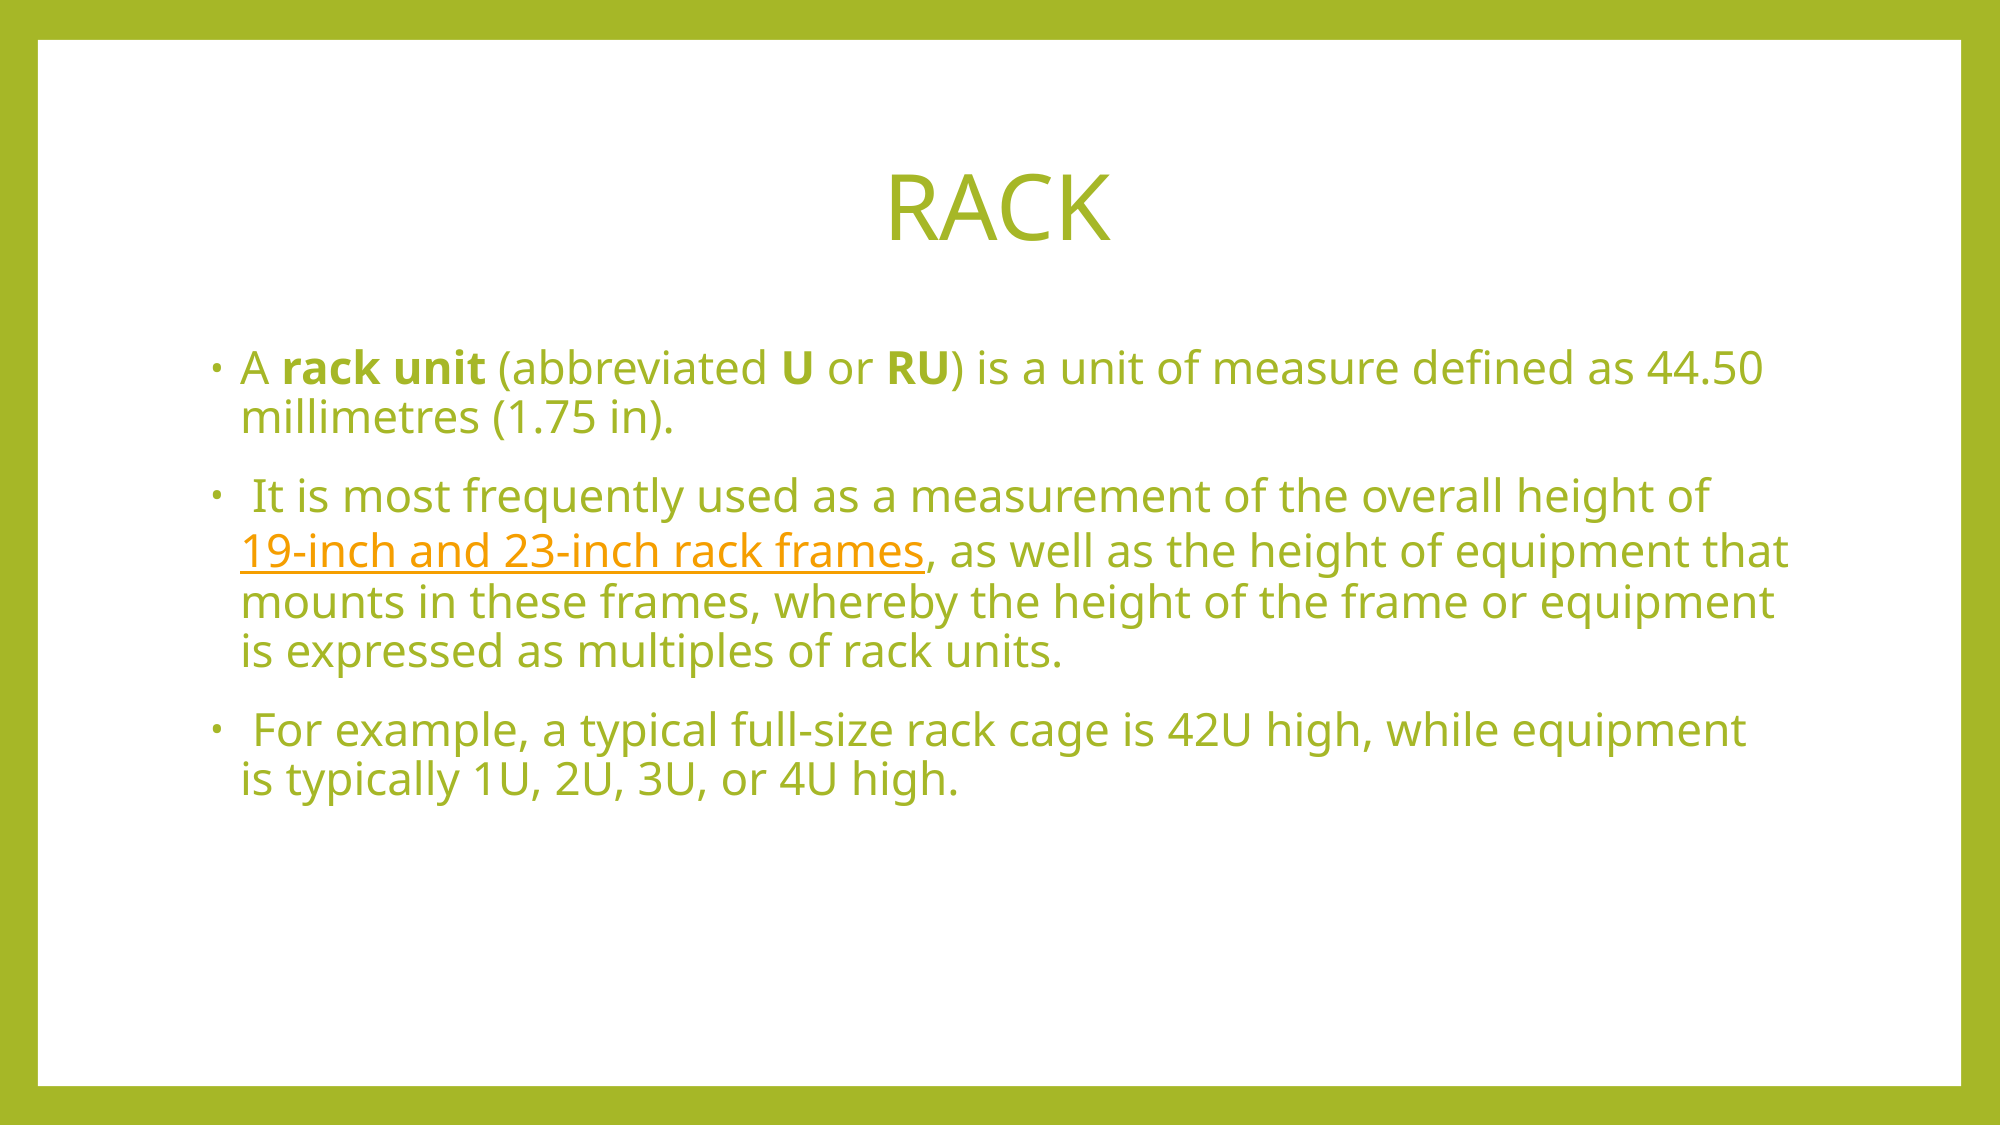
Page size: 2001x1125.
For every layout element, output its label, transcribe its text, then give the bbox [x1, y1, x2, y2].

list A rack unit (abbreviated U or RU) is a unit of measure defined as 44.50 millimetres (1.75 in). It is most frequently used as a measurement of the overall height of 19-inch and 23-inch rack frames, as well as the height of equipment that mounts in these frames, whereby the height of the frame or equipment is expressed as multiples of rack units. For example, a typical full-size rack cage is 42U high, while equipment is typically 1U, 2U, 3U, or 4U high. [187, 337, 1808, 1000]
title RACK [187, 99, 1808, 323]
